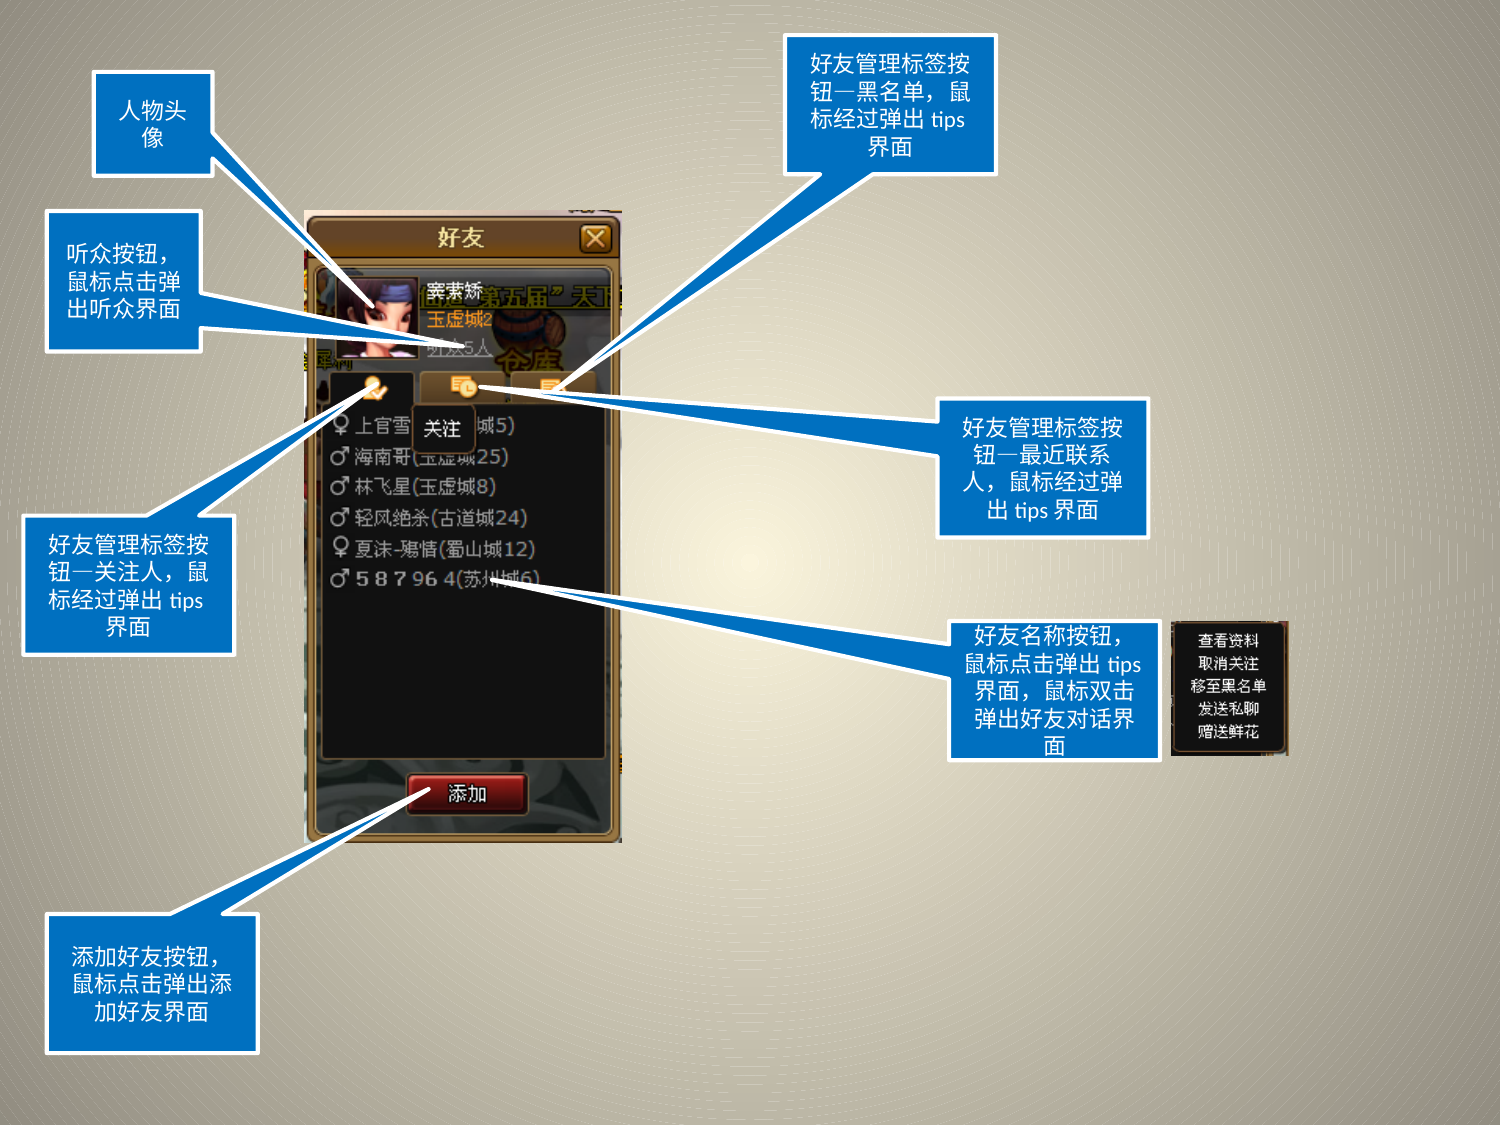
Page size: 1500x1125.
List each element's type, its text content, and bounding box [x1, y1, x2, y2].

picture [1171, 620, 1290, 757]
text_box 好友名称按钮，鼠标点击弹出tips界面，鼠标双击弹出好友对话界面 [626, 596, 1163, 763]
picture [304, 210, 623, 843]
text_box 好友管理标签按钮—黑名单，鼠标经过弹出tips界面 [626, 33, 999, 345]
text_box 人物头像 [91, 69, 299, 242]
text_box 听众按钮，鼠标点击弹出听众界面 [44, 208, 299, 354]
text_box 添加好友按钮，鼠标点击弹出添加好友界面 [44, 848, 331, 1056]
text_box 好友管理标签按钮—最近联系人，鼠标经过弹出tips界面 [626, 395, 1151, 540]
text_box 好友管理标签按钮—关注人，鼠标经过弹出tips界面 [21, 425, 299, 657]
